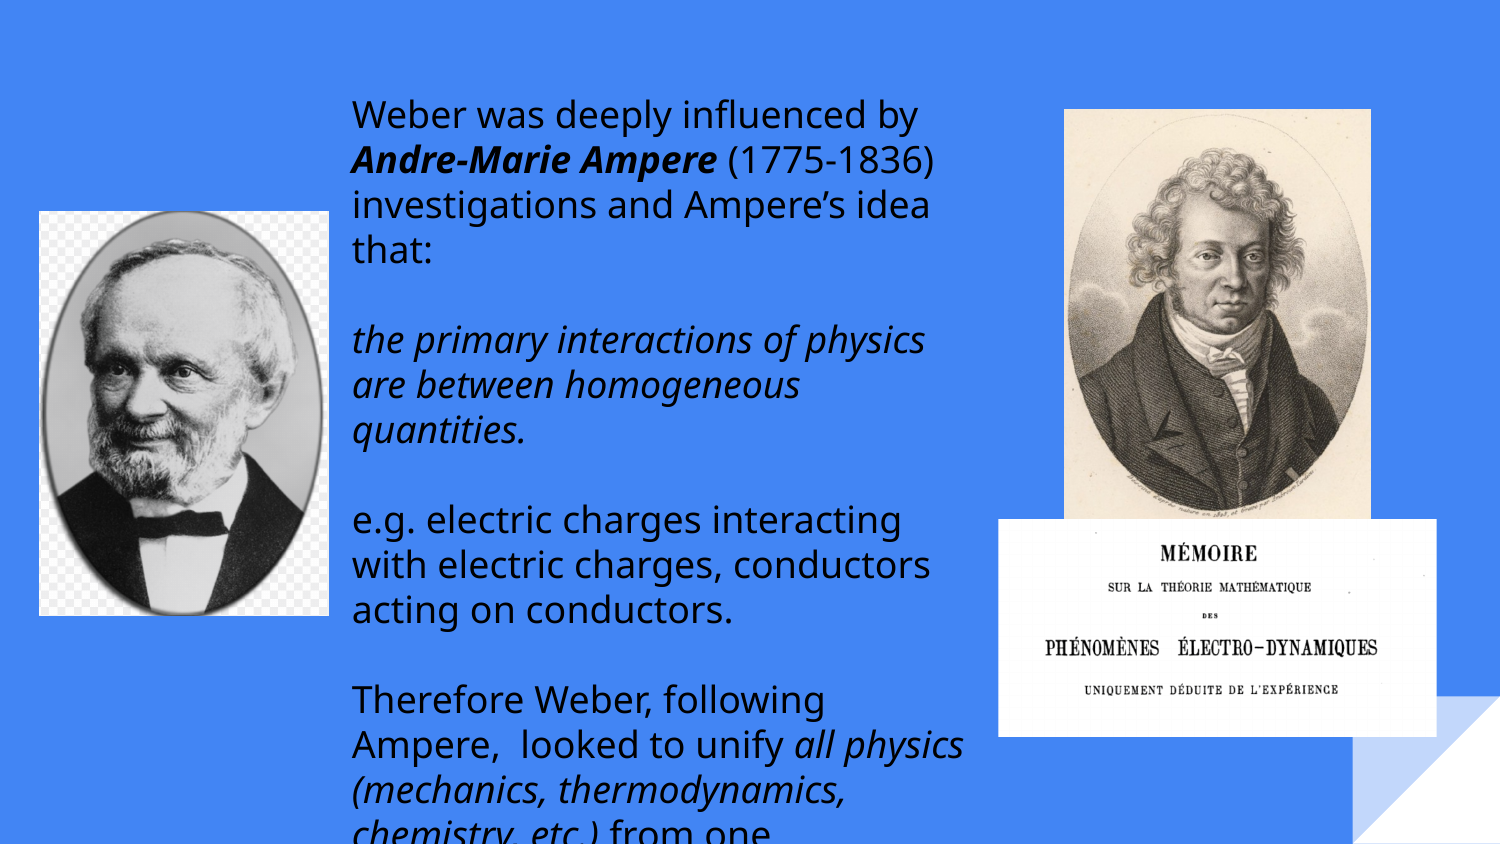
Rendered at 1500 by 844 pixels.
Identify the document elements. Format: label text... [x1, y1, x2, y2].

picture [39, 210, 330, 616]
text_box Weber was deeply influenced by Andre-Marie Ampere (1775-1836) investigations and Ampere’s idea that: the primary interactions of physics are between homogeneous quantities. e.g. electric charges interacting with electric charges, conductors acting on conductors. Therefore Weber, following Ampere, looked to unify all physics (mechanics, thermodynamics, chemistry, etc.) from one fundamental force law in electrodynamics. [336, 75, 999, 830]
picture [998, 109, 1437, 737]
